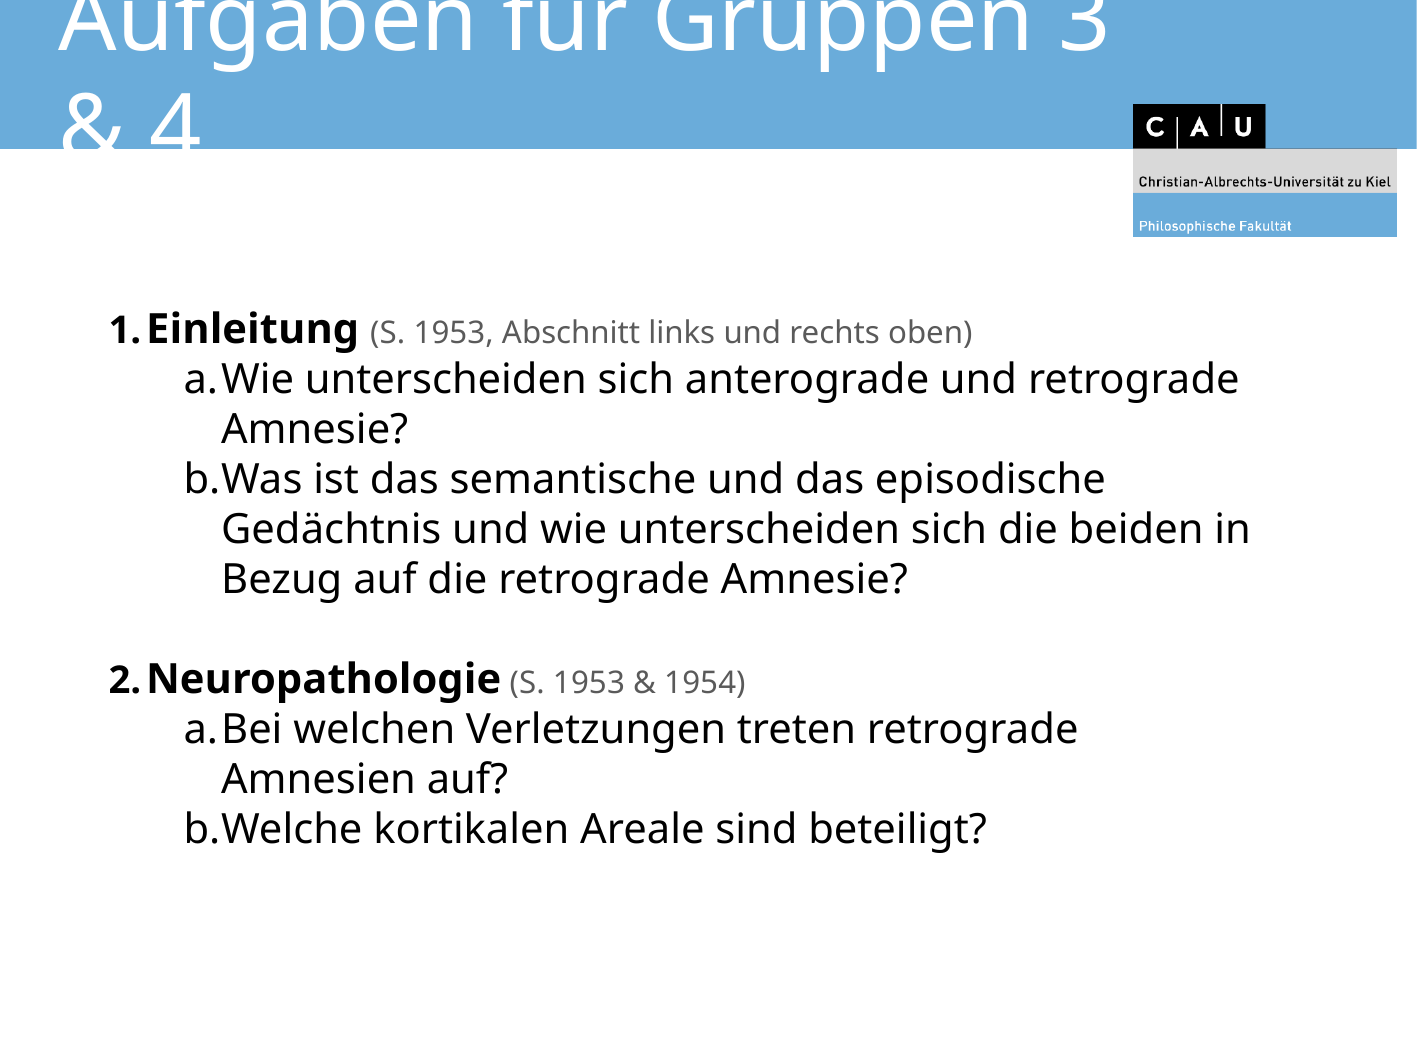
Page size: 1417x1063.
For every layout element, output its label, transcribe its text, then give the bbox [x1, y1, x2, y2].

picture [1133, 104, 1397, 237]
text_box Einleitung (S. 1953, Abschnitt links und rechts oben) Wie unterscheiden sich anterograde und retrograde Amnesie? Was ist das semantische und das episodische Gedächtnis und wie unterscheiden sich die beiden in Bezug auf die retrograde Amnesie? Neuropathologie (S. 1953 & 1954) Bei welchen Verletzungen treten retrograde Amnesien auf? Welche kortikalen Areale sind beteiligt? [63, 294, 1273, 910]
title Aufgaben für Gruppen 3 & 4 [0, 0, 1180, 136]
